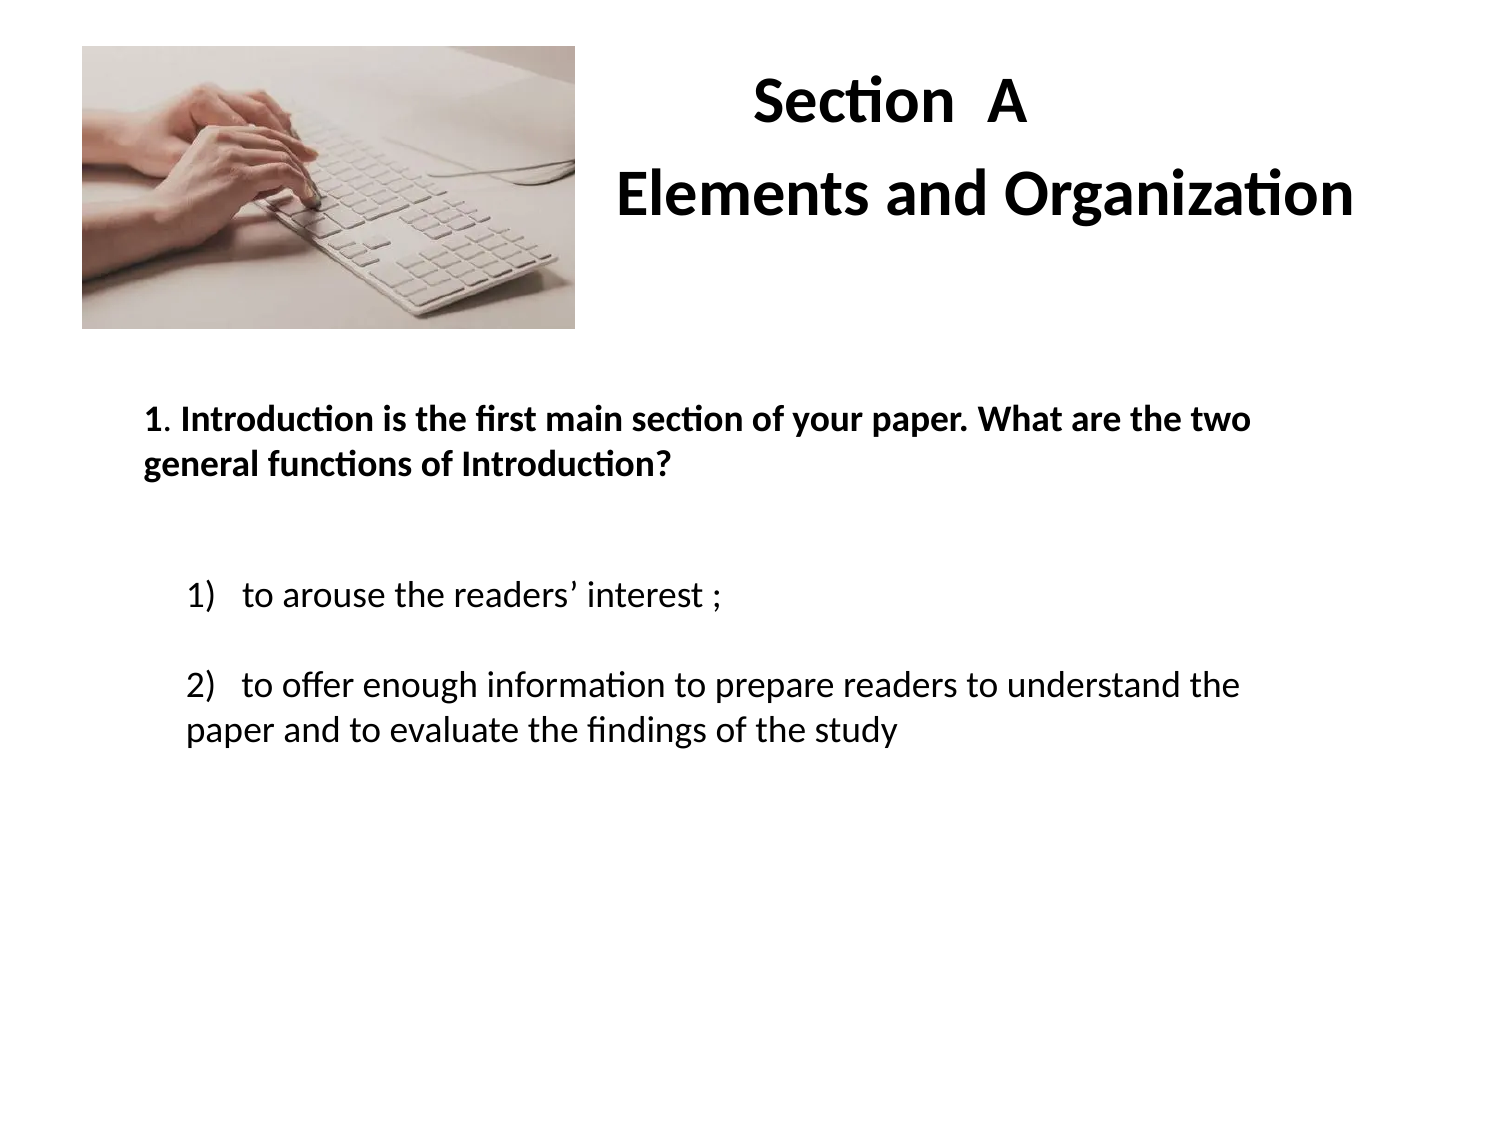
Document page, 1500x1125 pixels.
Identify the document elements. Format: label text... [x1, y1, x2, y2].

picture [81, 46, 575, 329]
text_box to arouse the readers’ interest ; 2) to offer enough information to prepare readers to understand the paper and to evaluate the findings of the study [171, 562, 1268, 758]
list Section A Elements and Organization [585, 46, 1379, 317]
text_box 1. Introduction is the first main section of your paper. What are the two general functions of Introduction? [128, 386, 1336, 582]
